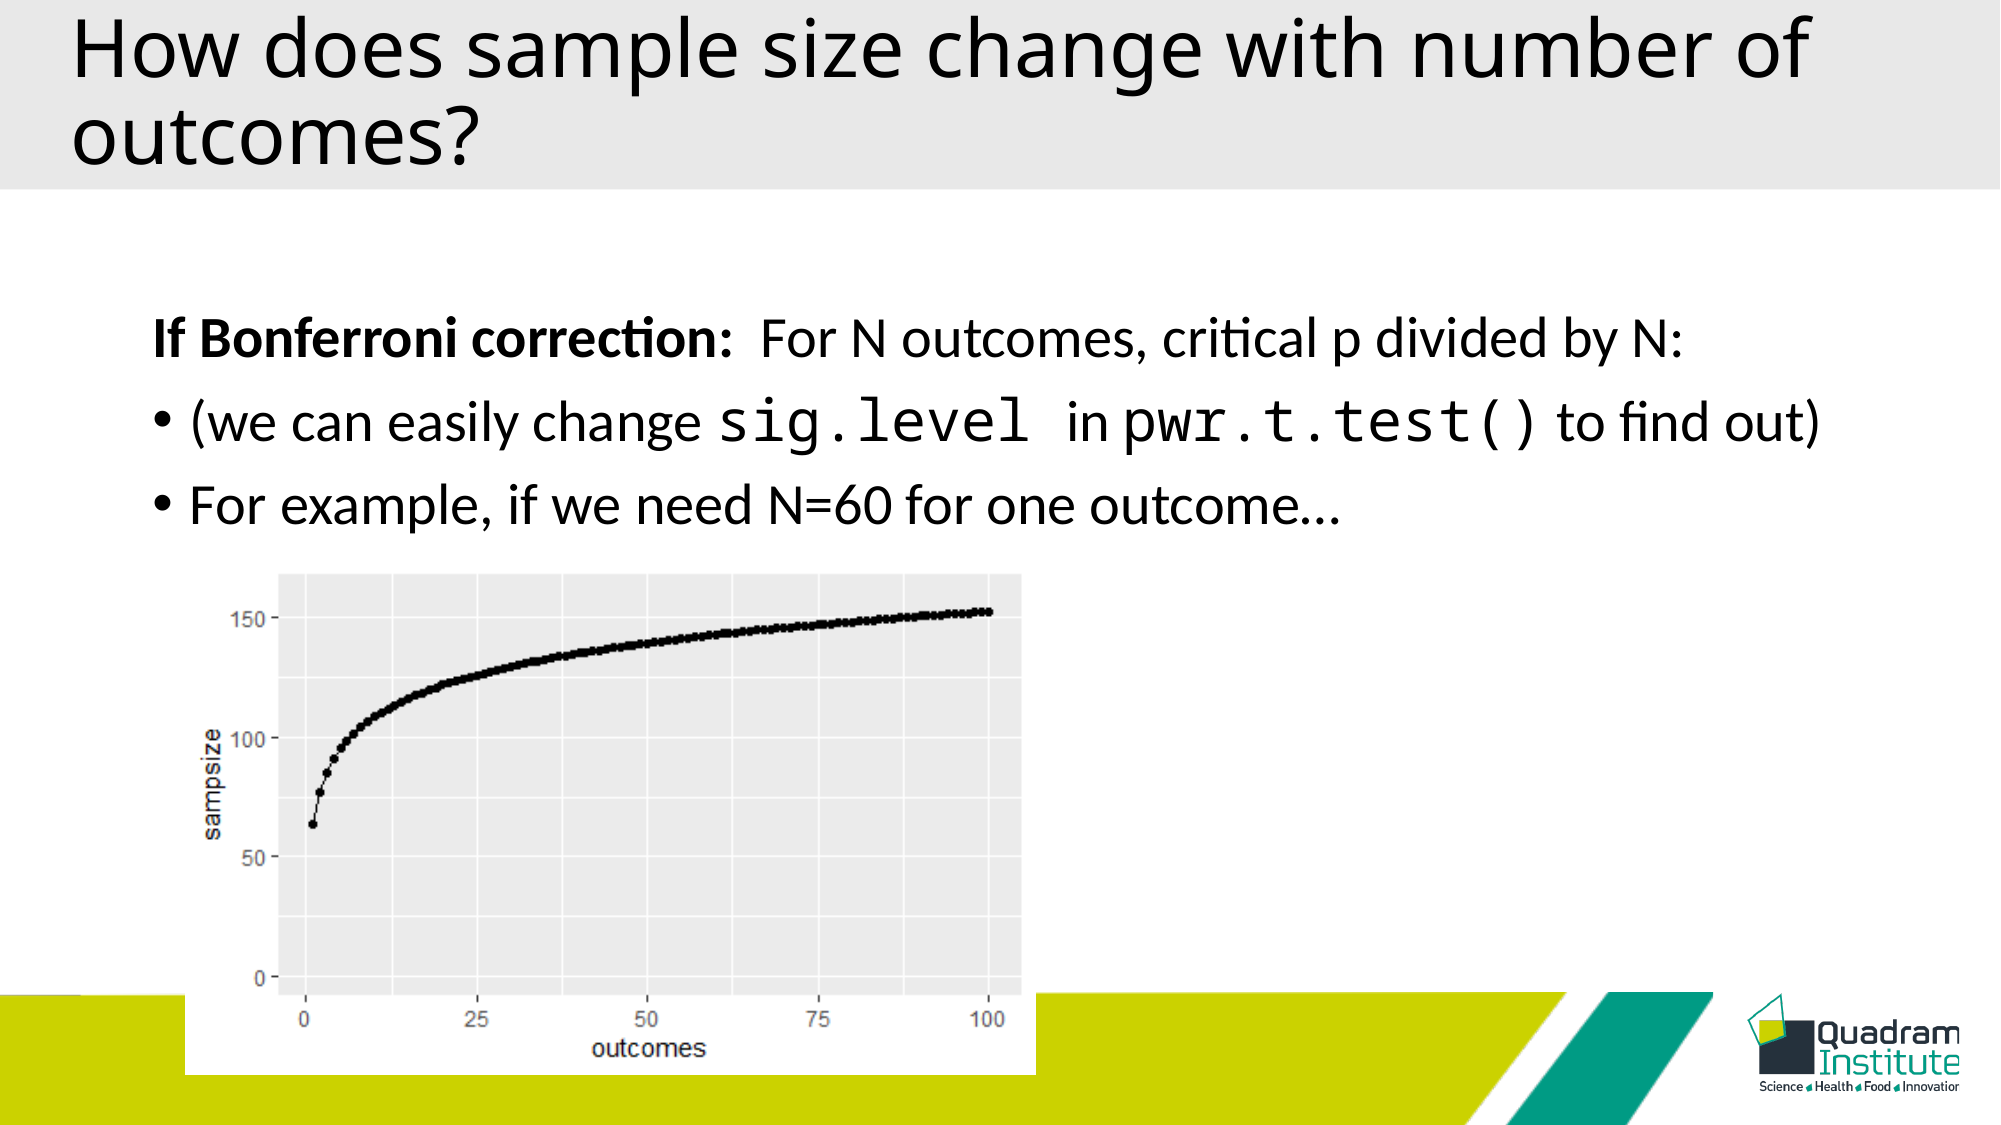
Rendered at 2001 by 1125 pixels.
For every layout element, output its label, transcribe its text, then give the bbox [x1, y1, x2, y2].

picture [184, 561, 1036, 1076]
list If Bonferroni correction: For N outcomes, critical p divided by N: (we can easily change sig.level in pwr.t.test() to find out) For example, if we need N=60 for one outcome… [137, 299, 1863, 1014]
title How does sample size change with number of outcomes? [0, 0, 2000, 190]
